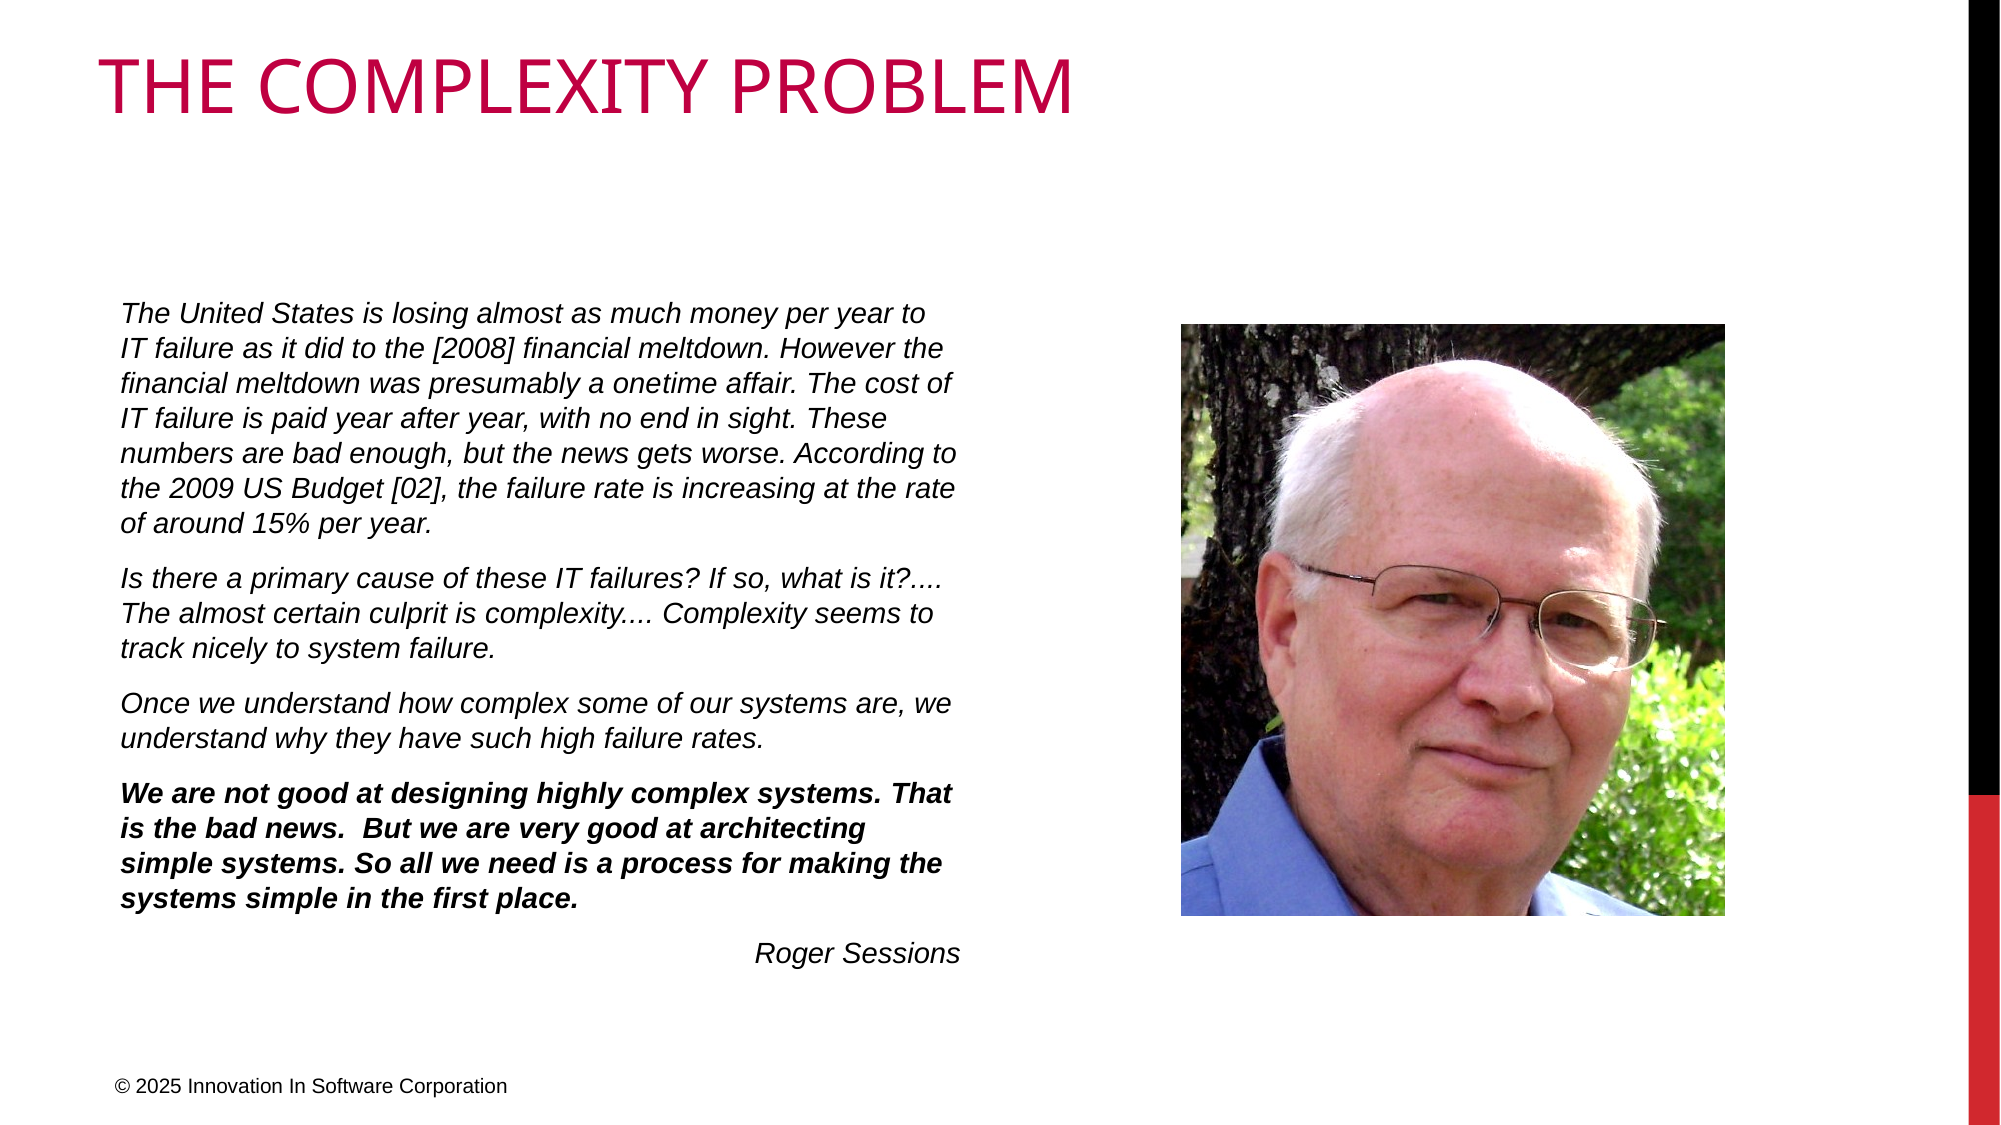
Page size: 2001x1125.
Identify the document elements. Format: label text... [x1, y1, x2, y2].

text_box The United States is losing almost as much money per year to IT failure as it did to the [2008] financial meltdown. However the financial meltdown was presumably a one­time affair. The cost of IT failure is paid year after year, with no end in sight. These numbers are bad enough, but the news gets worse. According to the 2009 US Budget [02], the failure rate is increasing at the rate of around 15% per year. Is there a primary cause of these IT failures? If so, what is it?.... The almost certain culprit is complexity.... Complexity seems to track nicely to system failure. Once we understand how complex some of our systems are, we understand why they have such high failure rates. We are not good at designing highly complex systems. That is the bad news. But we are very good at architecting simple systems. So all we need is a process for making the systems simple in the first place. Roger Sessions [105, 177, 977, 1004]
title The complexity Problem [98, 23, 1413, 143]
picture [1180, 324, 1726, 916]
footer © 2025 Innovation In Software Corporation [99, 1065, 850, 1112]
